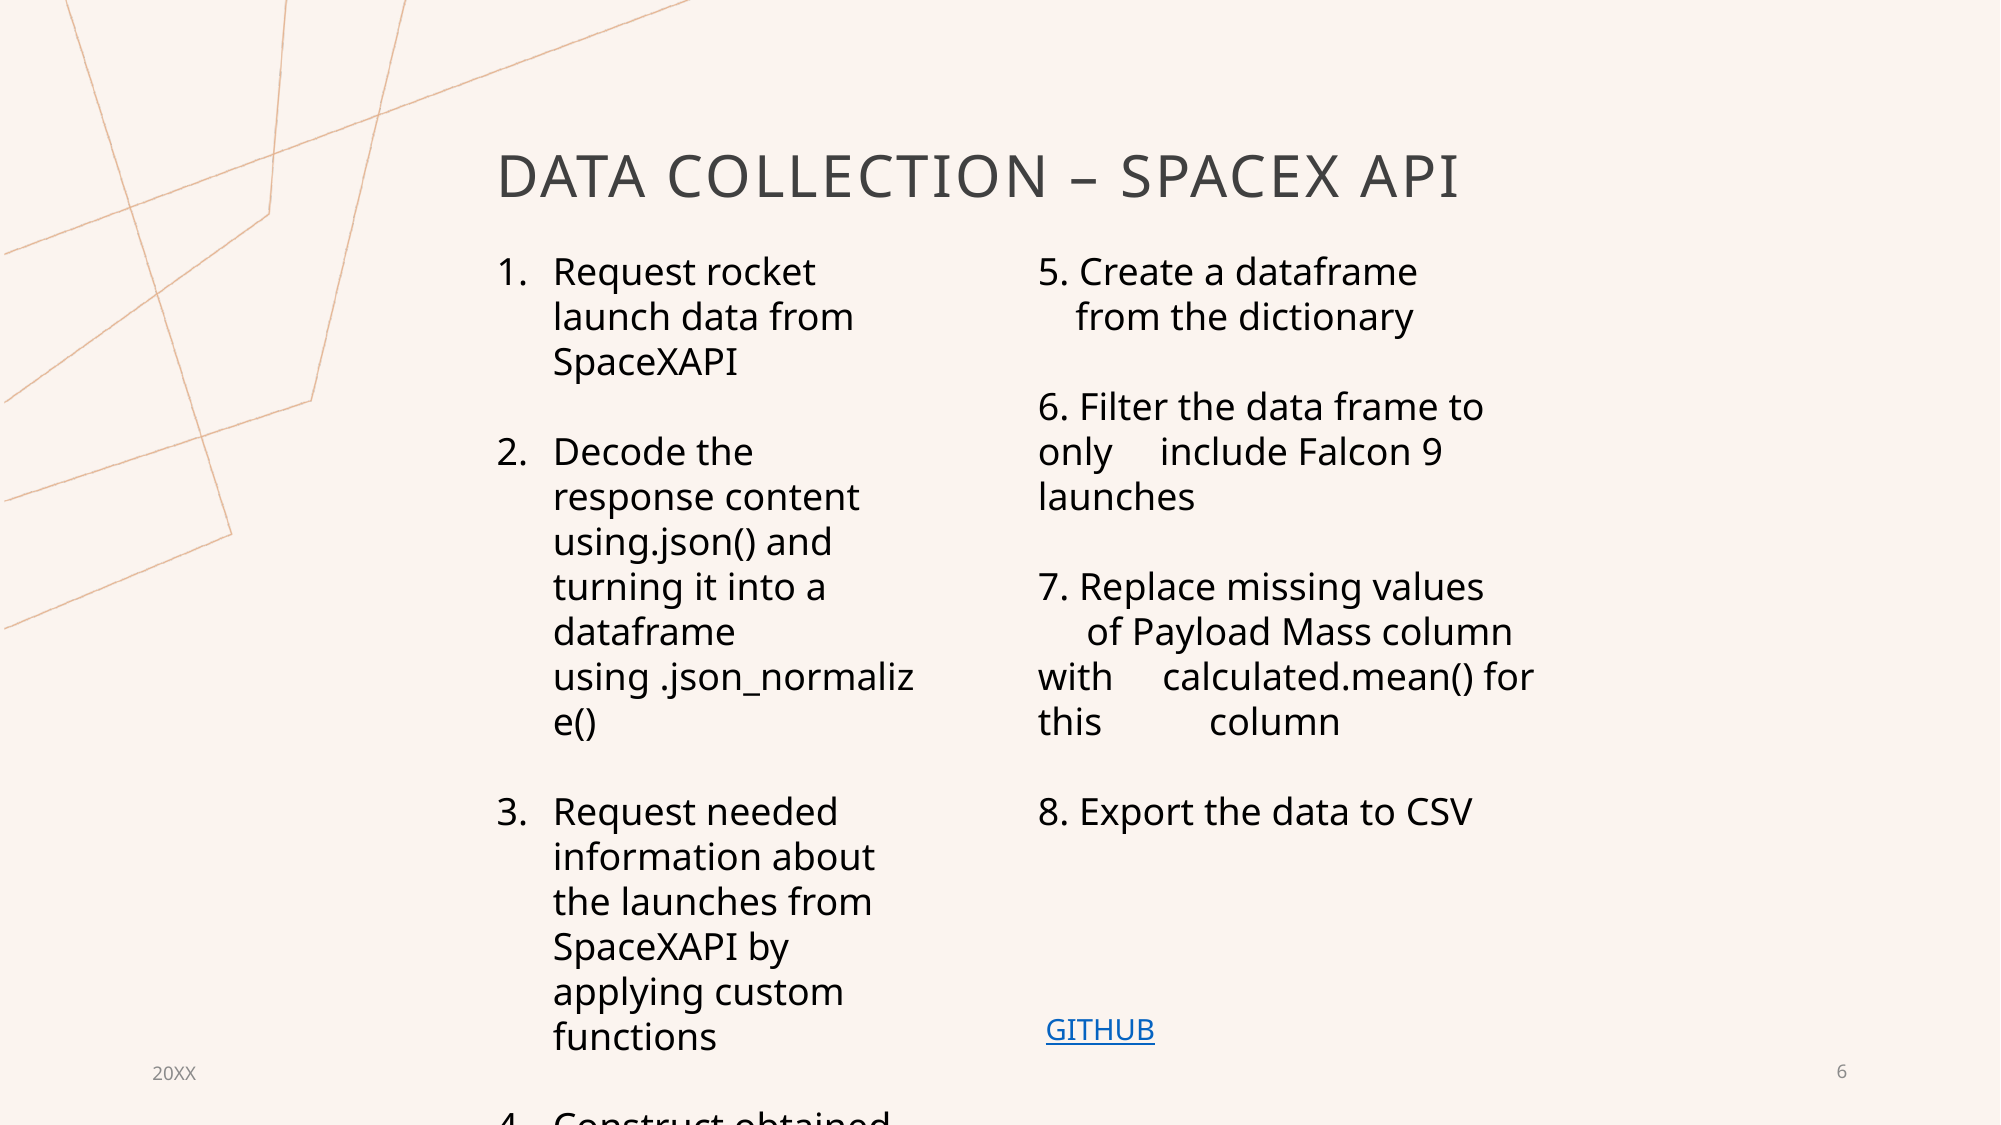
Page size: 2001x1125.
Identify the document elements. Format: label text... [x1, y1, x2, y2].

picture [4, 0, 721, 642]
text_box Request rocket launch data from SpaceXAPI Decode the response content using.json() and turning it into a dataframe using .json_normalize() Request needed information about the launches from SpaceXAPI by applying custom functions Construct obtained data into a dictionary [481, 240, 932, 1125]
text_box 5. Create a dataframe from the dictionary 6. Filter the data frame to only include Falcon 9 launches 7. Replace missing values of Payload Mass column with calculated.mean() for this column 8. Export the data to CSV [1022, 240, 1583, 841]
title Data Collection – Spacex api [481, 69, 1863, 288]
slide_number 20XX [137, 1042, 481, 1103]
text_box GITHUB [1030, 1004, 1481, 1059]
slide_number 6 [1412, 1042, 1863, 1103]
